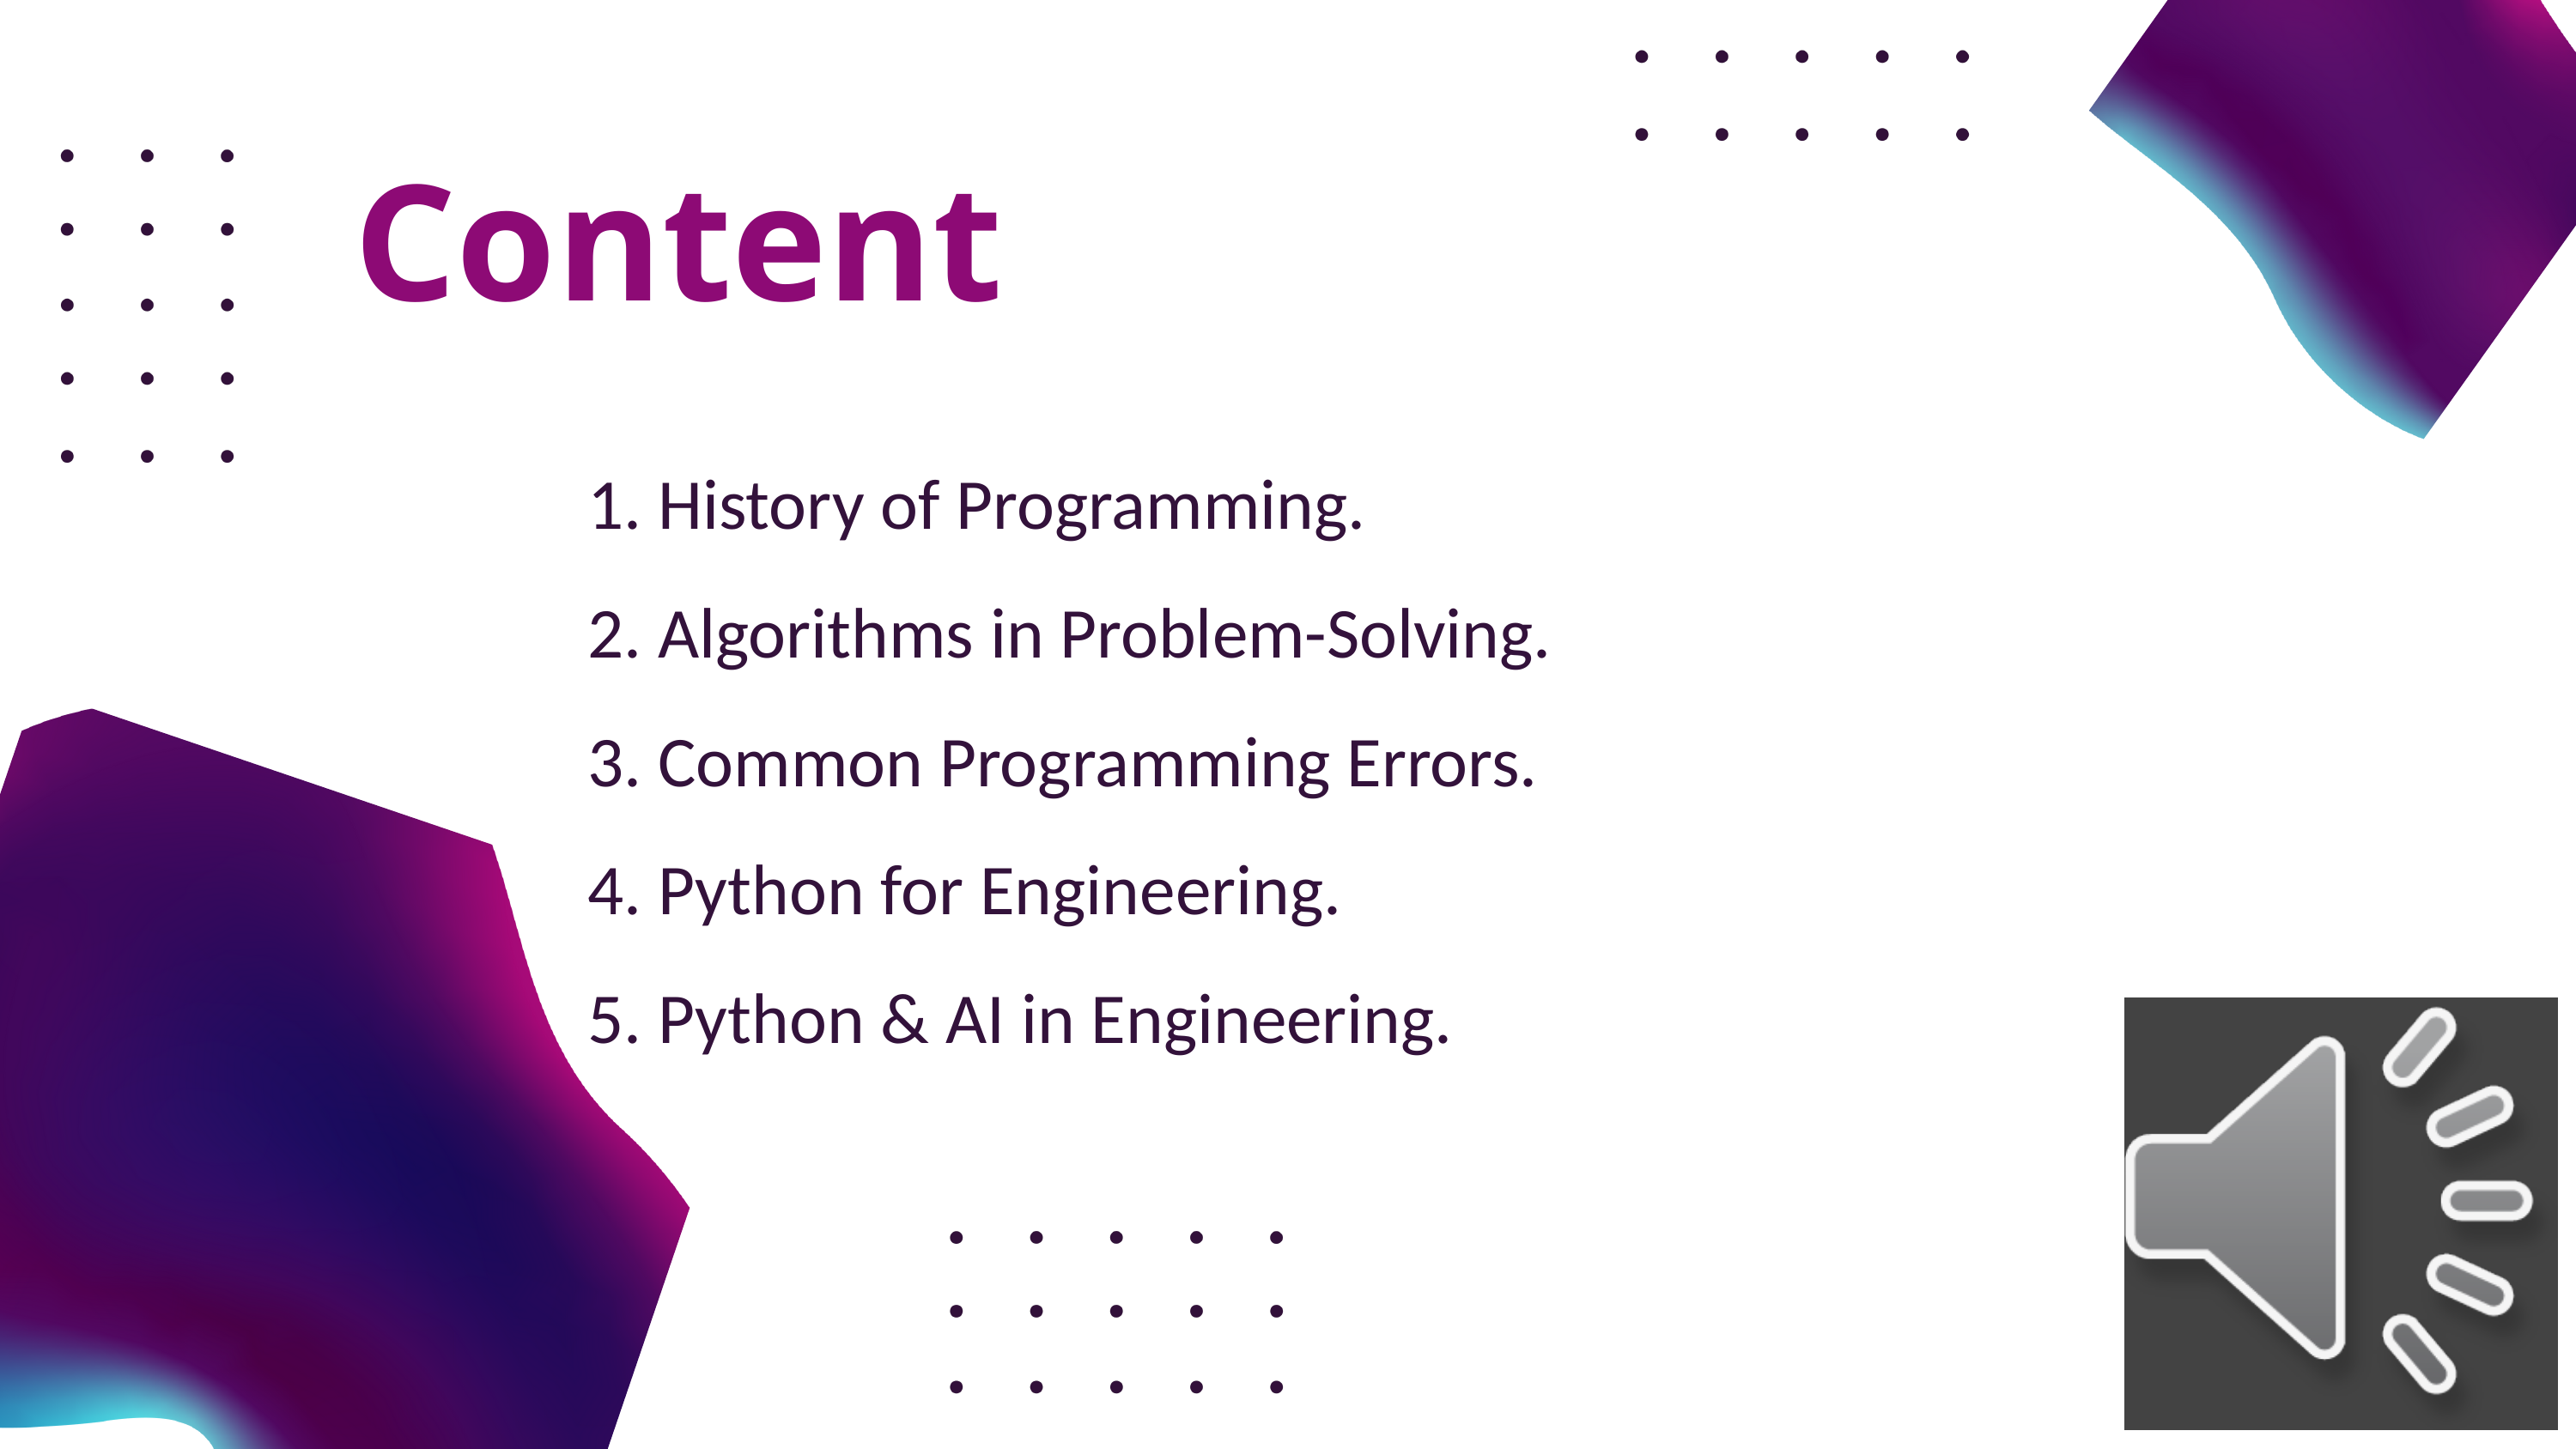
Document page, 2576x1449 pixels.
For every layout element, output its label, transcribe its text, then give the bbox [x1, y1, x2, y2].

text_box History of Programming. Algorithms in Problem-Solving. Common Programming Errors. Python for Engineering. Python & AI in Engineering. [587, 414, 2044, 1058]
text_box [0, 689, 741, 1449]
text_box [1626, 0, 1974, 145]
text_box [0, 144, 239, 467]
text_box Content [354, 155, 1455, 333]
text_box [2037, 0, 2576, 452]
picture [2123, 996, 2560, 1432]
text_box [941, 1226, 1288, 1449]
